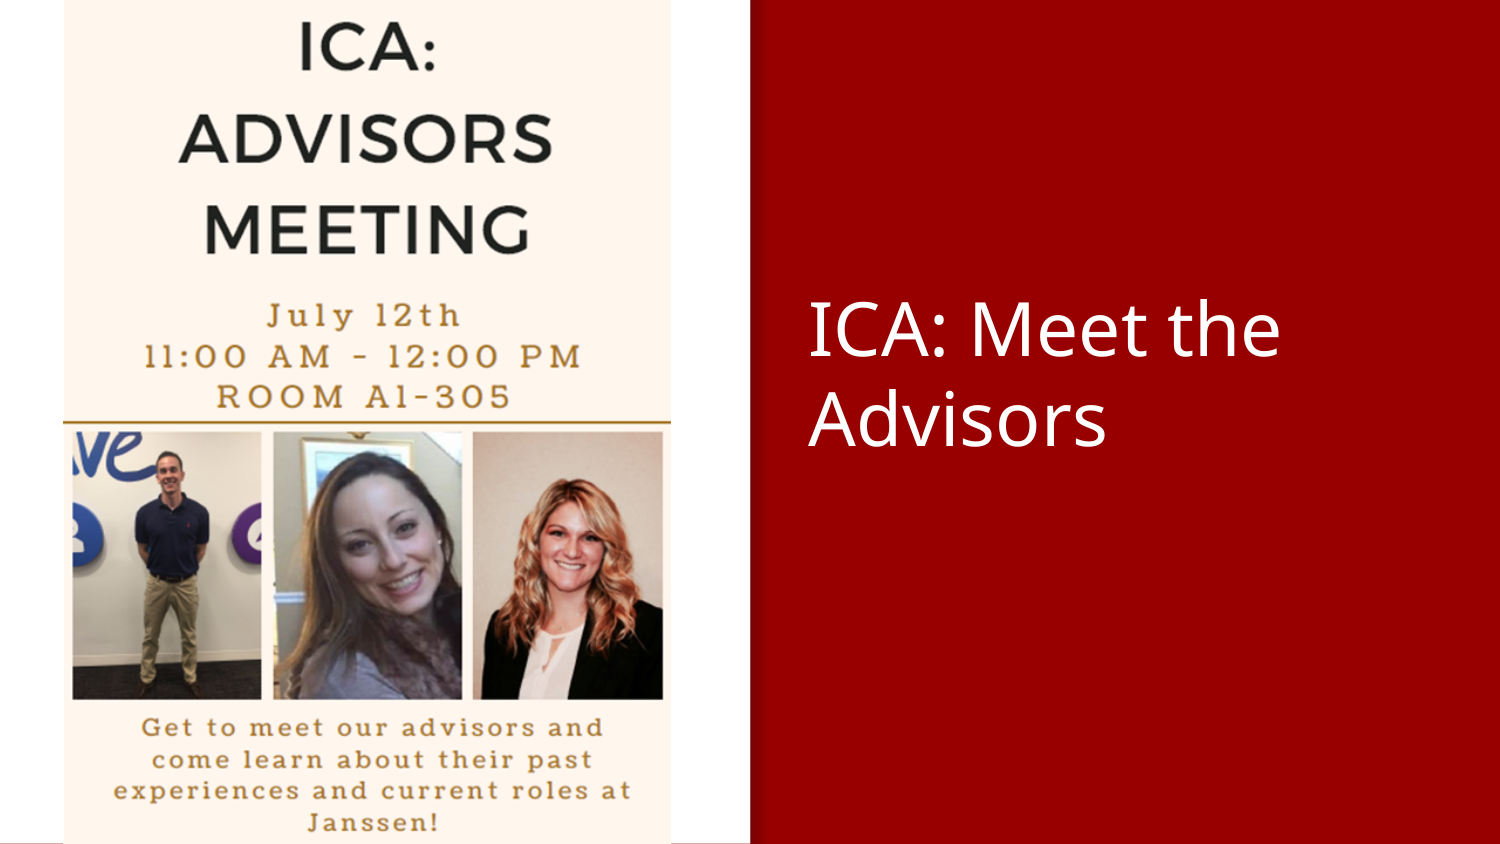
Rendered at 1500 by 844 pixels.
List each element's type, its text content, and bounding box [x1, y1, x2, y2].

picture [63, 0, 672, 844]
title ICA: Meet the Advisors [793, 317, 1445, 477]
